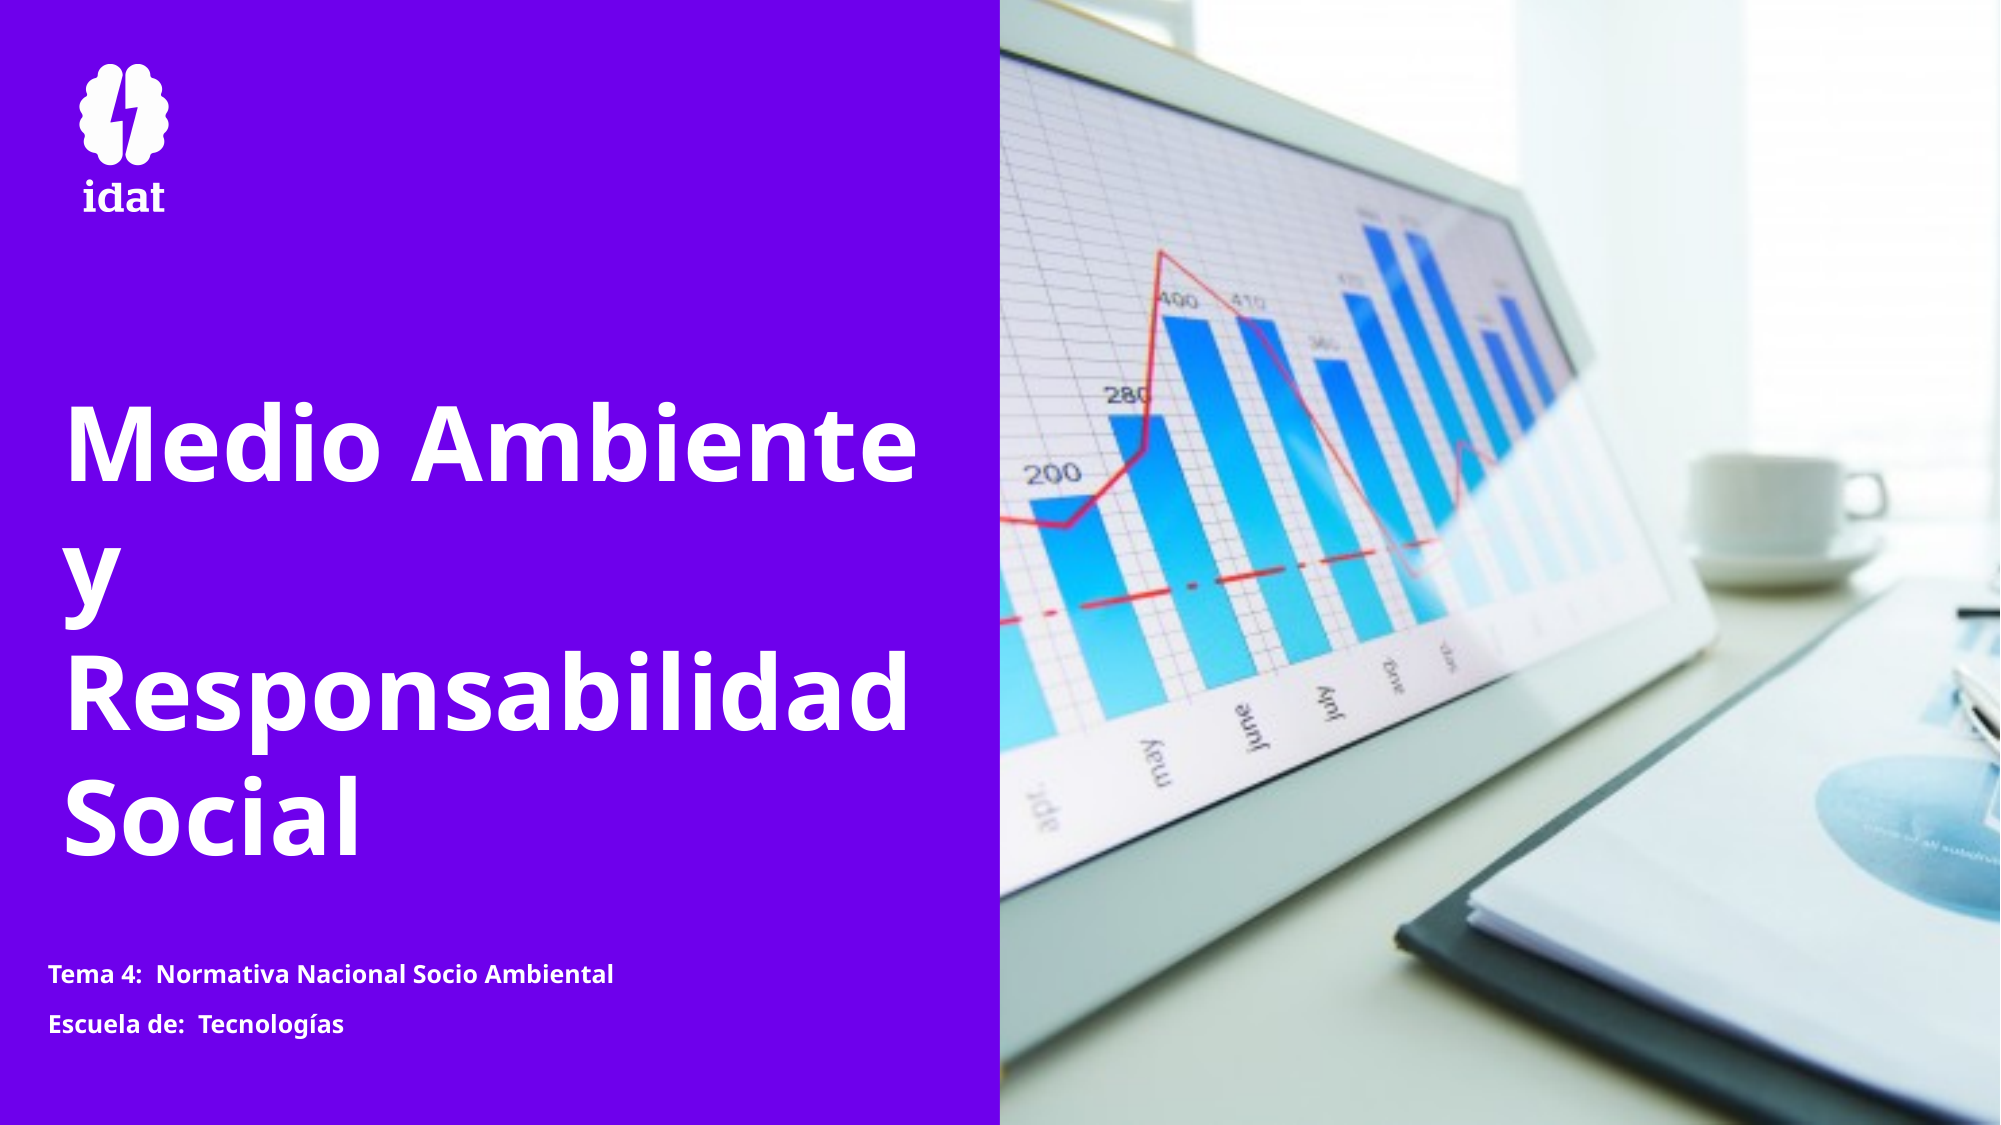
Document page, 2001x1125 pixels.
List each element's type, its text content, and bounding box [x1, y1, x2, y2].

picture [999, 0, 2000, 1125]
list Tema 4: Normativa Nacional Socio Ambiental Escuela de: Tecnologías [32, 950, 789, 1046]
picture [79, 64, 169, 212]
list Medio Ambiente y Responsabilidad Social [62, 376, 964, 749]
